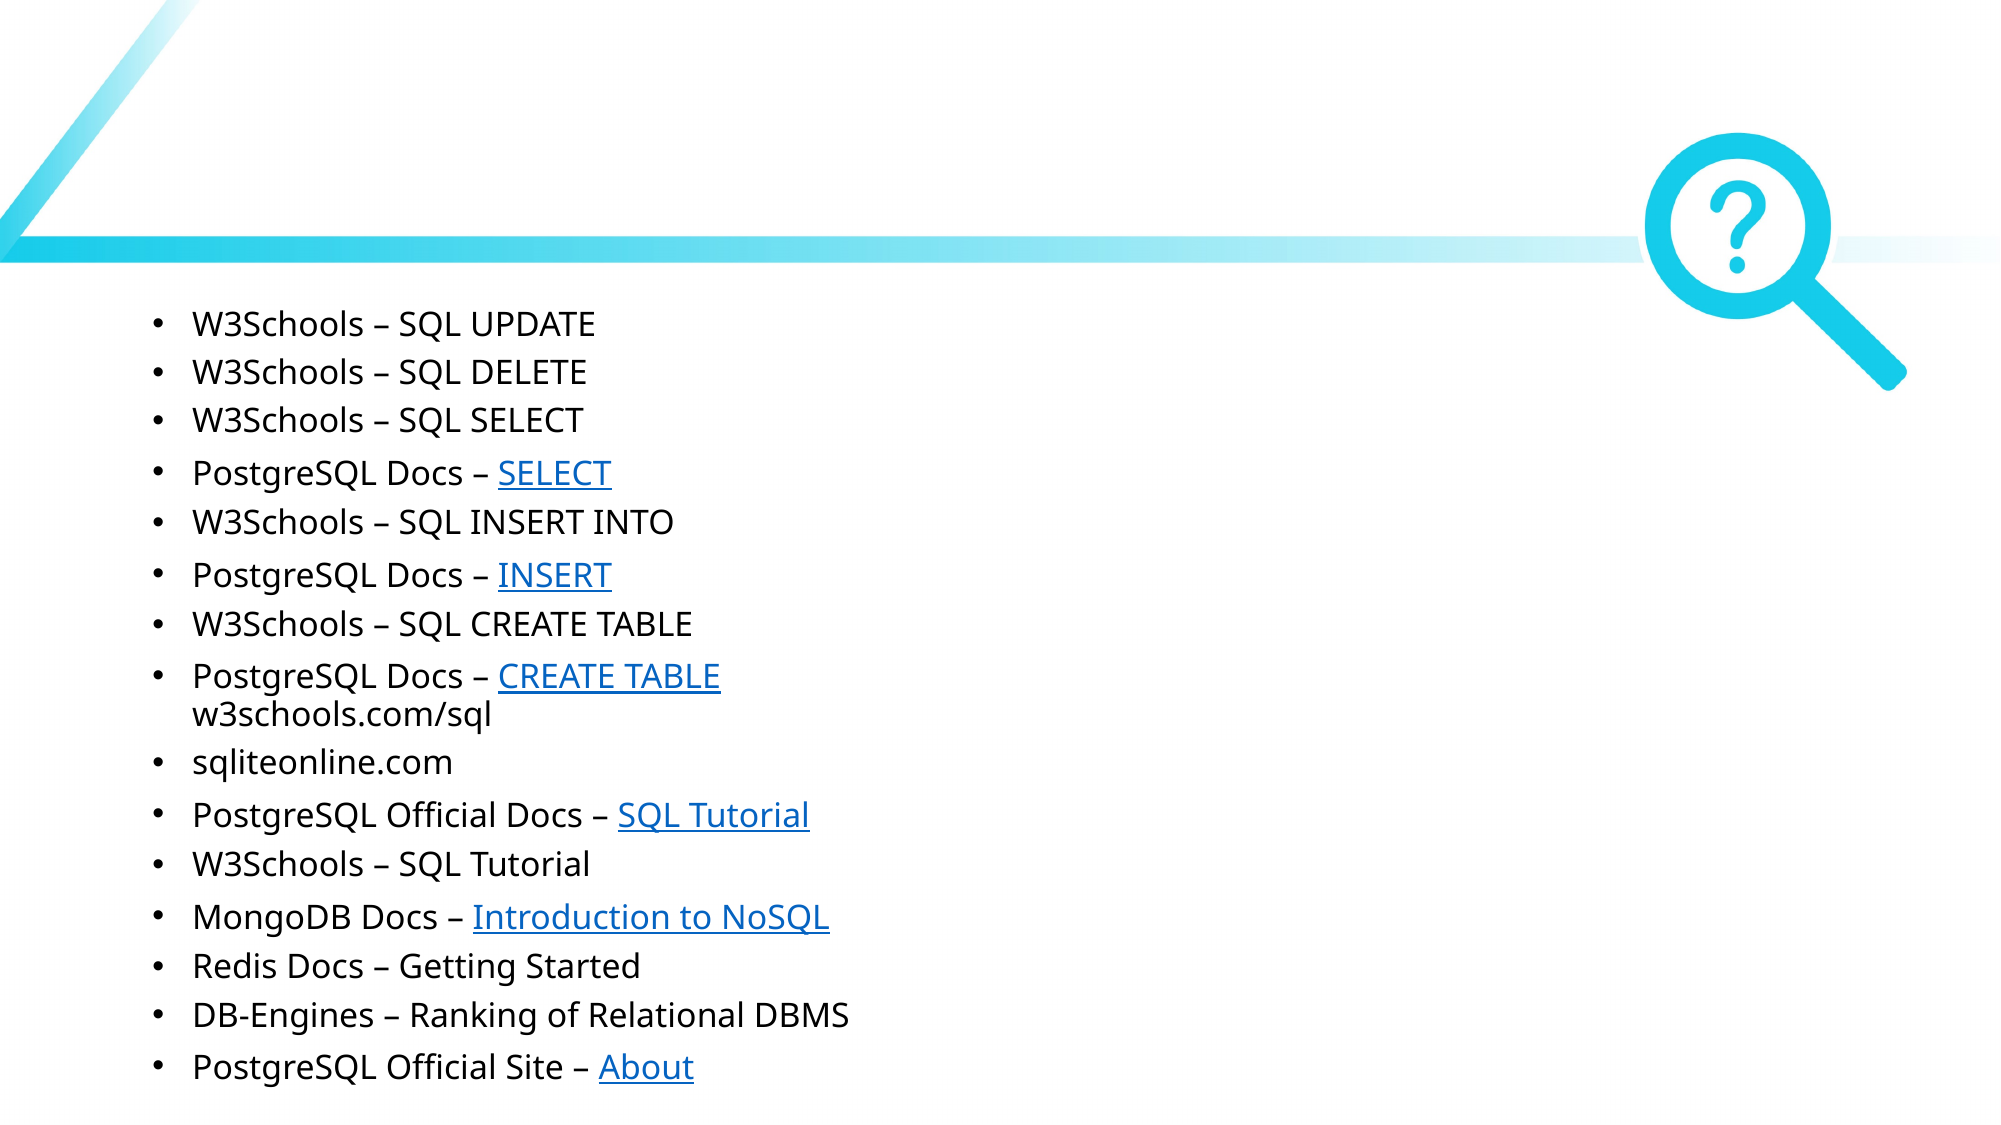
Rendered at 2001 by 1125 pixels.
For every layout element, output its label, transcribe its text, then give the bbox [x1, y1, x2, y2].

picture [0, 0, 2000, 1125]
list W3Schools – SQL UPDATE W3Schools – SQL DELETE W3Schools – SQL SELECT PostgreSQL Docs – SELECT W3Schools – SQL INSERT INTO PostgreSQL Docs – INSERT W3Schools – SQL CREATE TABLE PostgreSQL Docs – CREATE TABLE w3schools.com/sql sqliteonline.com PostgreSQL Official Docs – SQL Tutorial W3Schools – SQL Tutorial MongoDB Docs – Introduction to NoSQL Redis Docs – Getting Started DB‑Engines – Ranking of Relational DBMS PostgreSQL Official Site – About [137, 299, 1863, 1099]
